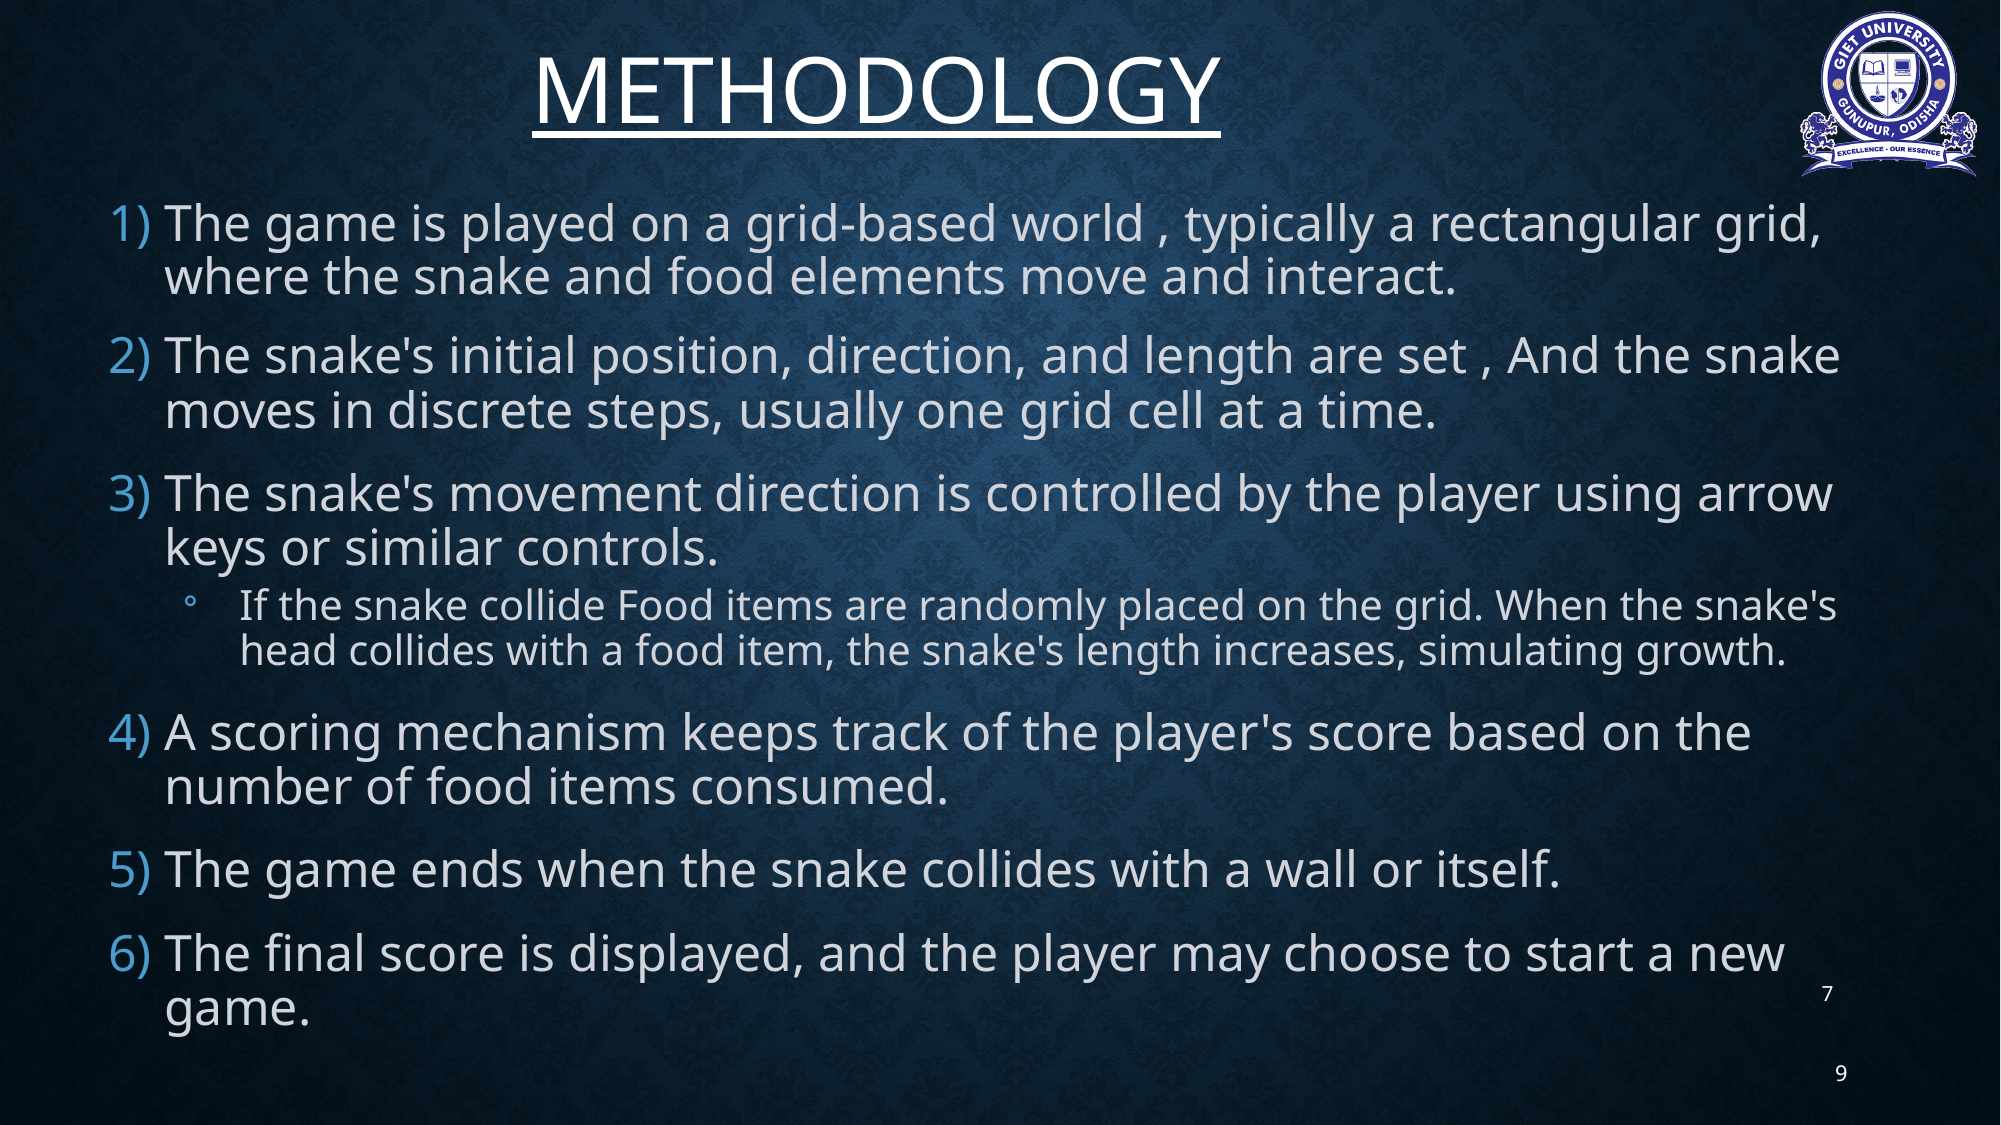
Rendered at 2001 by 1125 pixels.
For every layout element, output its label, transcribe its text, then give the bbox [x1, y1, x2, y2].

picture [1794, 4, 1986, 182]
text_box METHODOLOGY [14, 3, 1740, 185]
text_box The game is played on a grid-based world , typically a rectangular grid, where the snake and food elements move and interact. The snake's initial position, direction, and length are set , And the snake moves in discrete steps, usually one grid cell at a time. The snake's movement direction is controlled by the player using arrow keys or similar controls. If the snake collide Food items are randomly placed on the grid. When the snake's head collides with a food item, the snake's length increases, simulating growth. A scoring mechanism keeps track of the player's score based on the number of food items consumed. The game ends when the snake collides with a wall or itself. The final score is displayed, and the player may choose to start a new game. [93, 190, 1863, 1125]
